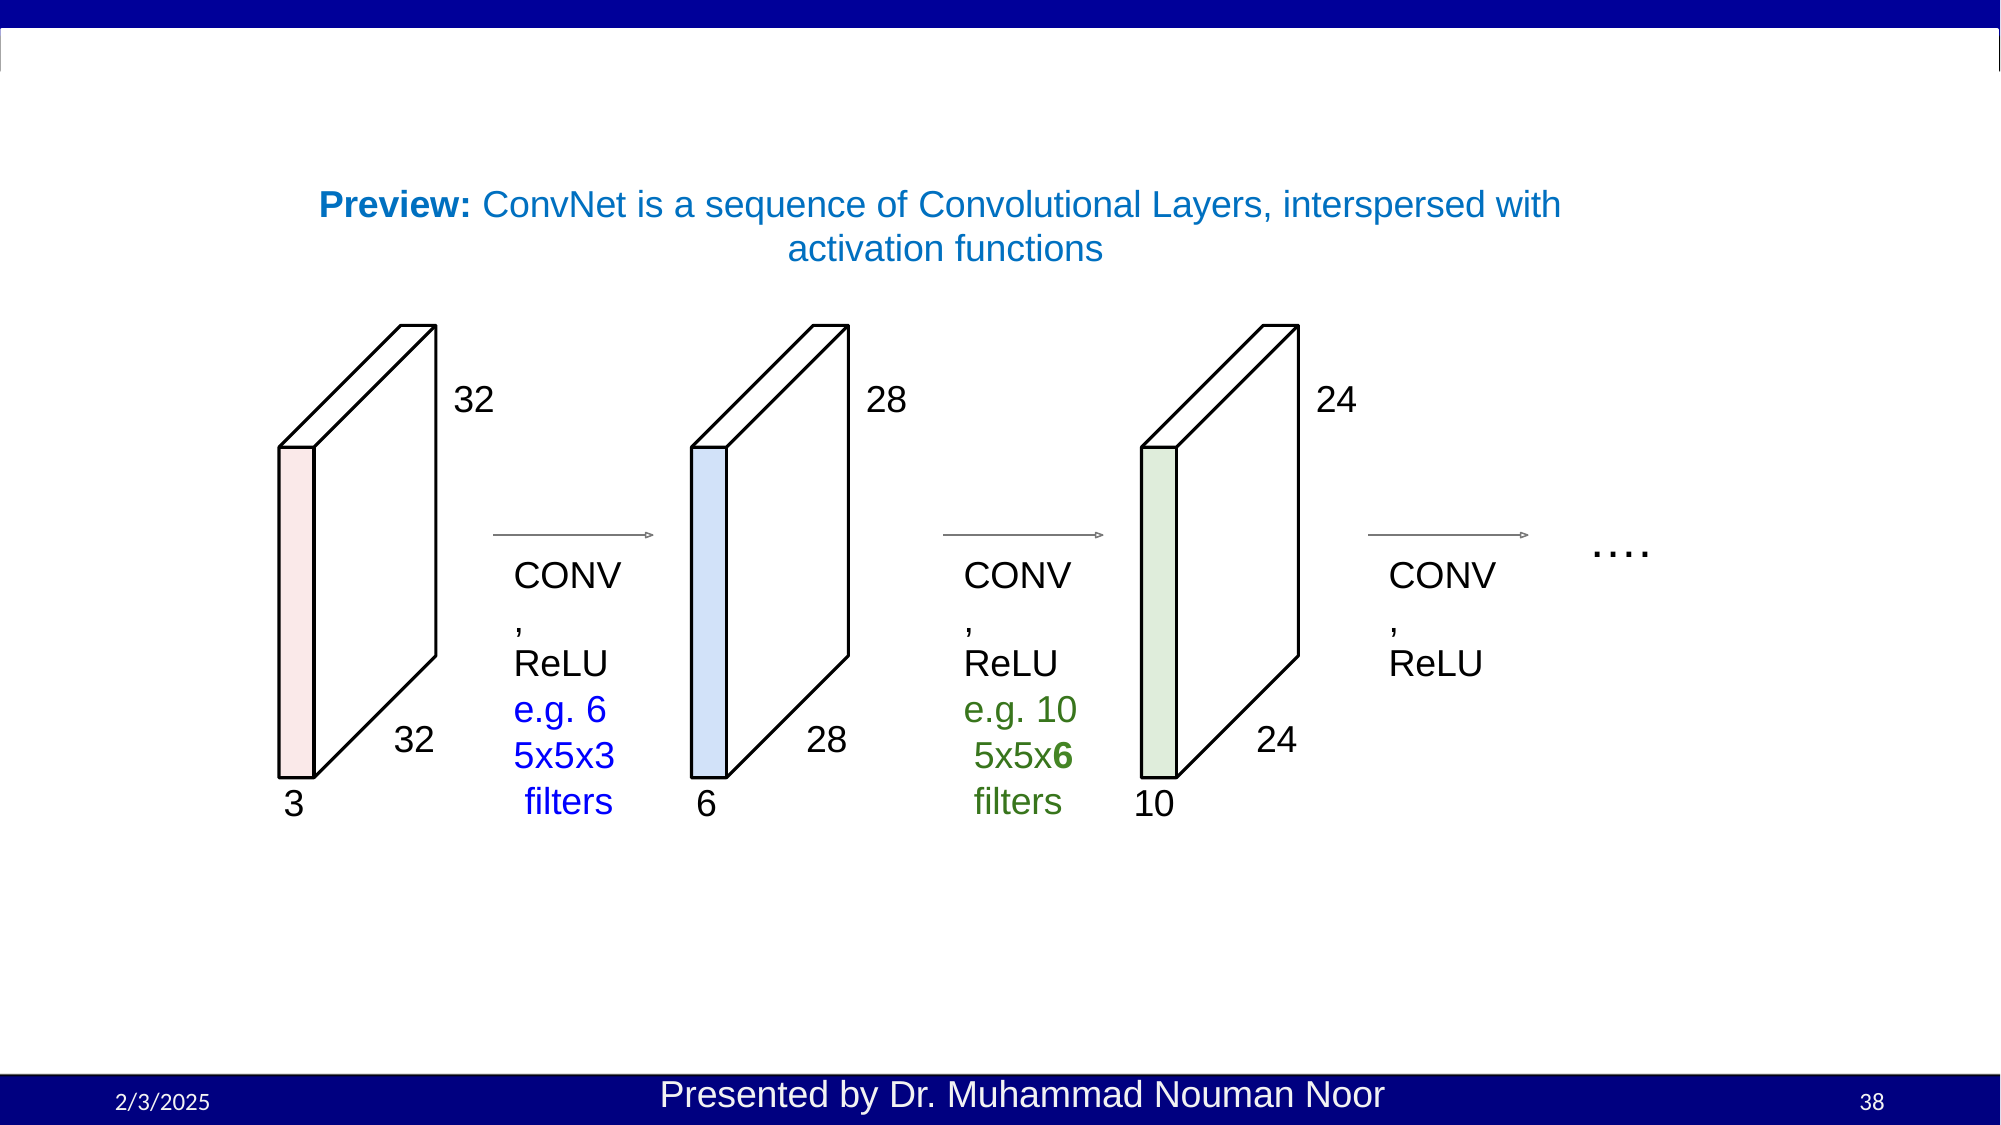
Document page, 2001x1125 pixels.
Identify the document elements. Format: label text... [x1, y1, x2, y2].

text_box [278, 325, 436, 448]
text_box [1177, 326, 1299, 766]
text_box 32 [391, 713, 438, 761]
title Preview: ConvNet is a sequence of Convolutional Layers, interspersed with activation functions [311, 126, 1568, 320]
text_box [1141, 325, 1299, 448]
text_box 28 [803, 713, 850, 761]
text_box 24 [1313, 373, 1360, 421]
text_box [278, 448, 313, 778]
text_box [1095, 532, 1103, 538]
text_box 32 [451, 373, 497, 421]
text_box [691, 448, 726, 766]
text_box [691, 325, 849, 448]
slide_number 38 [1433, 1062, 1900, 1125]
footer Presented by Dr. Muhammad Nouman Noor [657, 766, 1606, 1125]
text_box 24 [1253, 713, 1300, 761]
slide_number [99, 1062, 567, 1125]
text_box 3 [281, 777, 307, 825]
picture [0, 0, 2001, 1125]
text_box [1520, 532, 1528, 538]
text_box 10 [1131, 777, 1178, 825]
text_box CONV, ReLU e.g. 10 5x5x6 filters [961, 547, 1081, 766]
text_box [727, 326, 849, 766]
text_box …. [1586, 504, 1655, 567]
text_box CONV, ReLU e.g. 6 5x5x3 filters [511, 547, 631, 822]
text_box [1141, 448, 1176, 766]
text_box [1142, 325, 1297, 446]
text_box [282, 325, 434, 444]
text_box [314, 327, 436, 778]
text_box [645, 532, 653, 538]
text_box [692, 325, 847, 446]
text_box 28 [863, 373, 910, 421]
text_box CONV, ReLU [1386, 547, 1506, 684]
